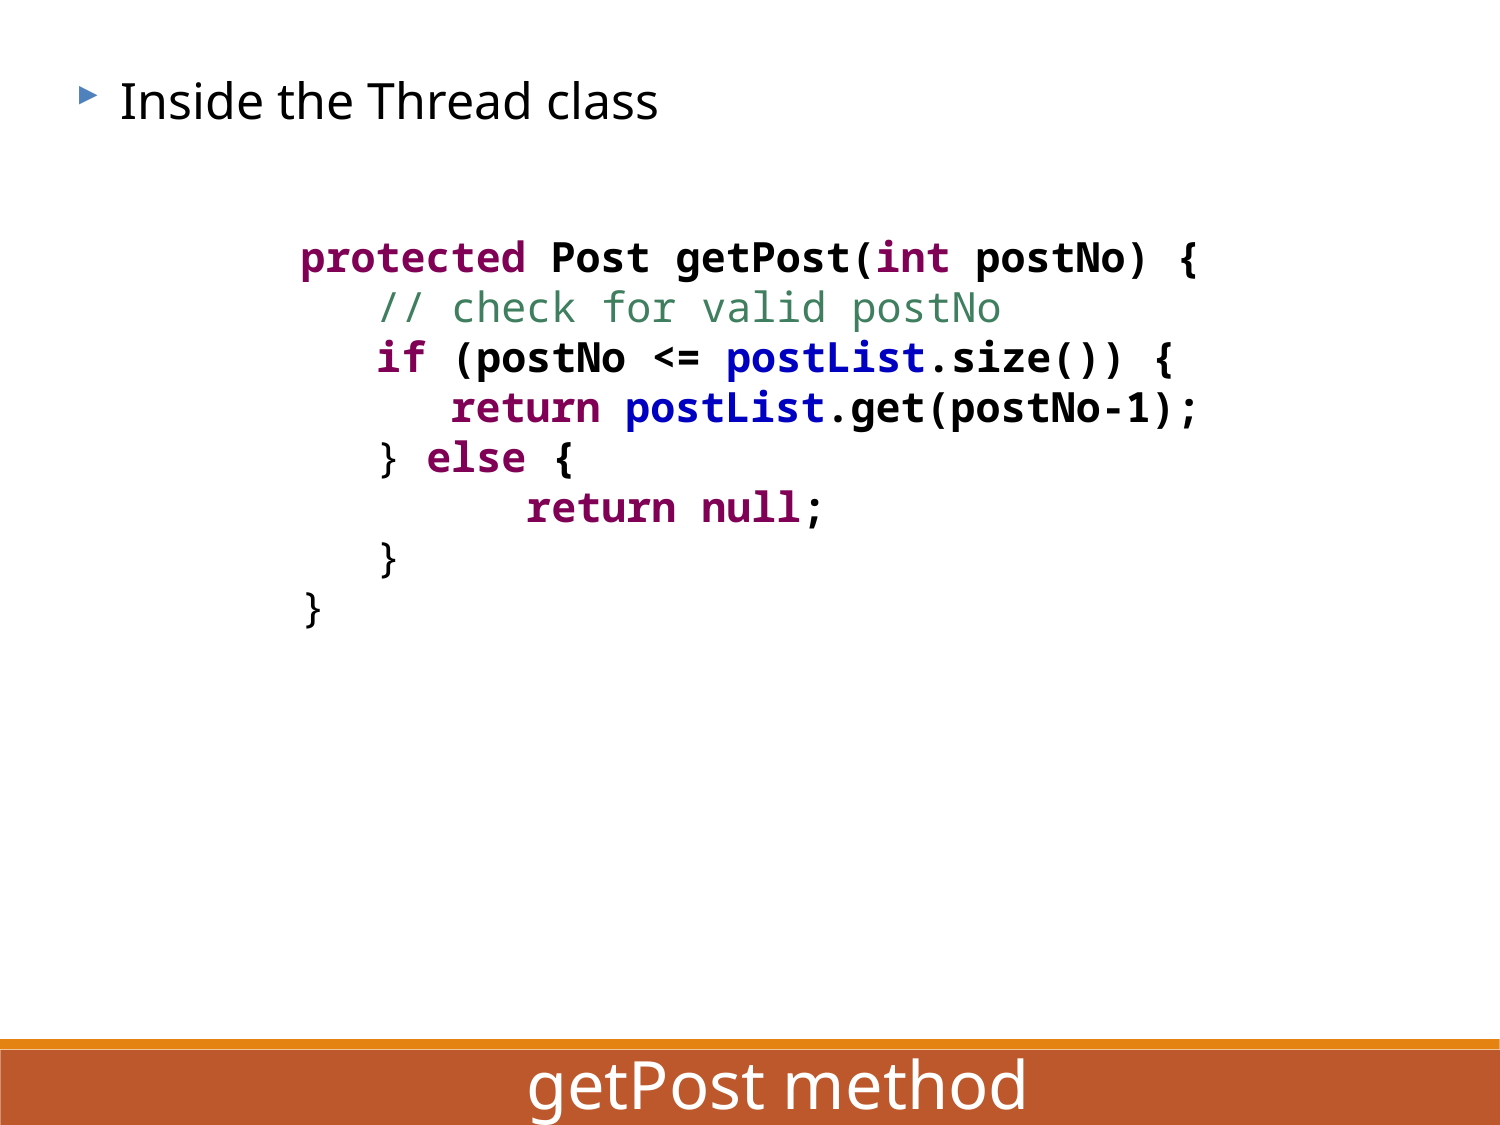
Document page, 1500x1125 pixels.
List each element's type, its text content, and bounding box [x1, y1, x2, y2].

text_box protected Post getPost(int postNo) { // check for valid postNo if (postNo <= postList.size()) { return postList.get(postNo-1); } else { return null; } } [285, 222, 1229, 638]
text_box getPost method [130, 1035, 1426, 1125]
text_box Inside the Thread class [61, 61, 1426, 169]
